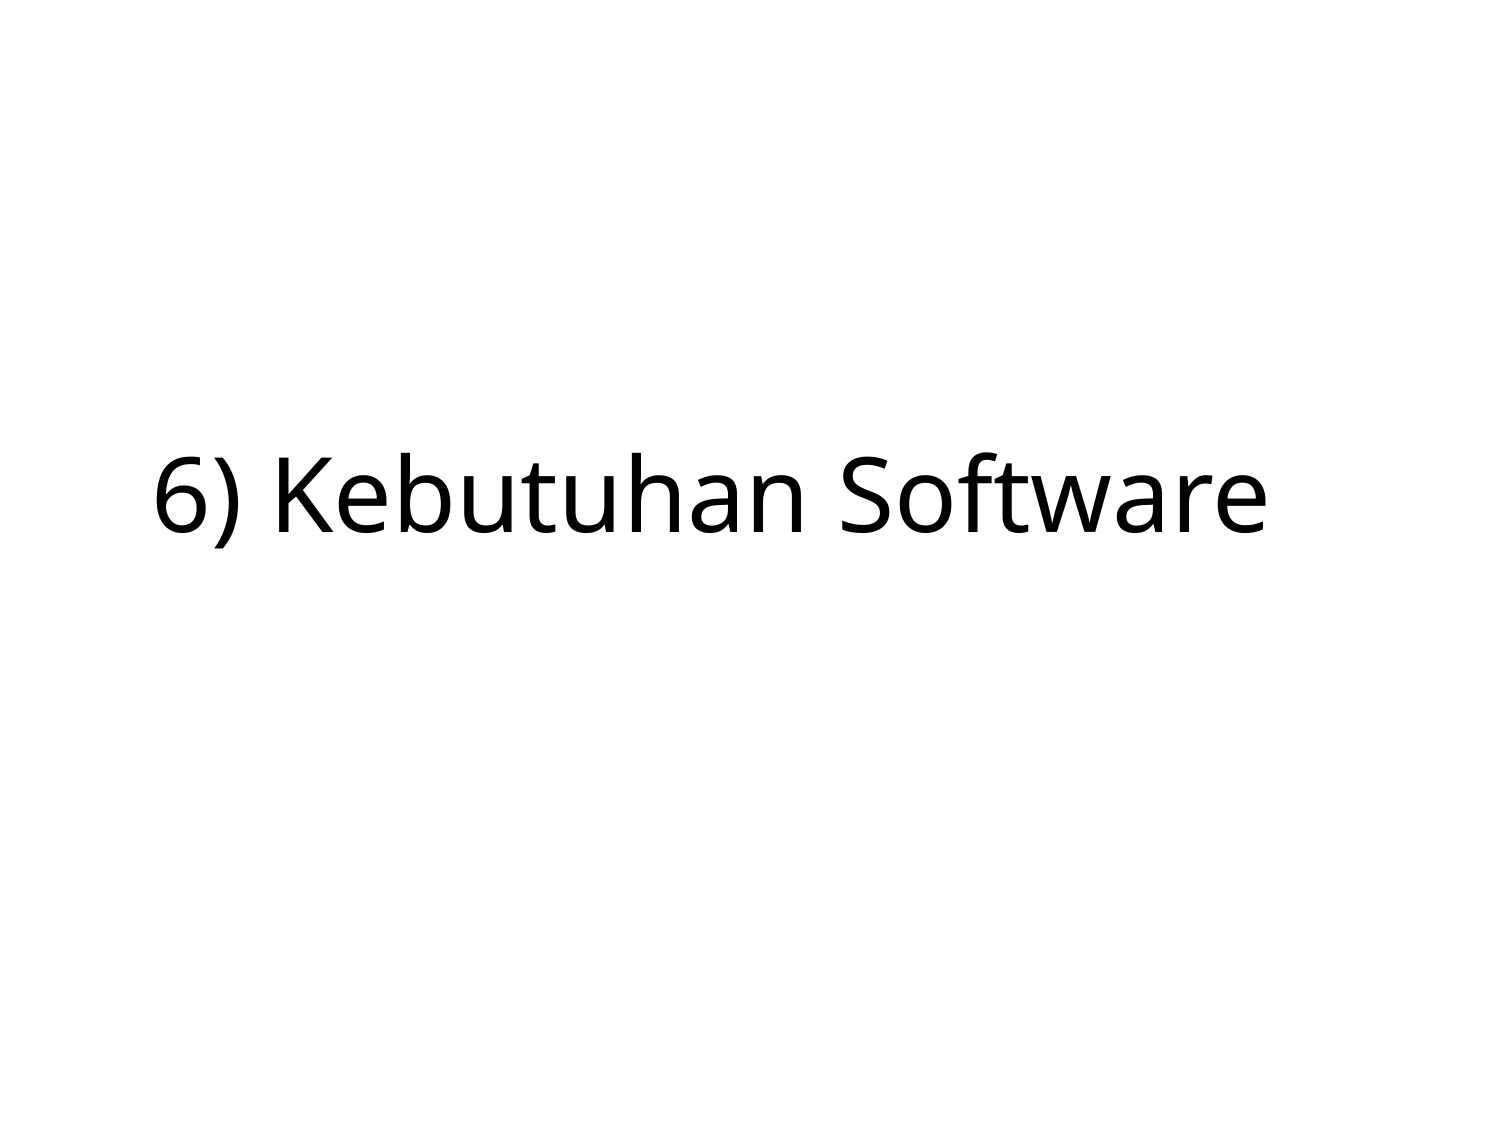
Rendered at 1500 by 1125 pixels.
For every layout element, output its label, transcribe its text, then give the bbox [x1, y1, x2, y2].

title 6) Kebutuhan Software [136, 183, 1353, 563]
